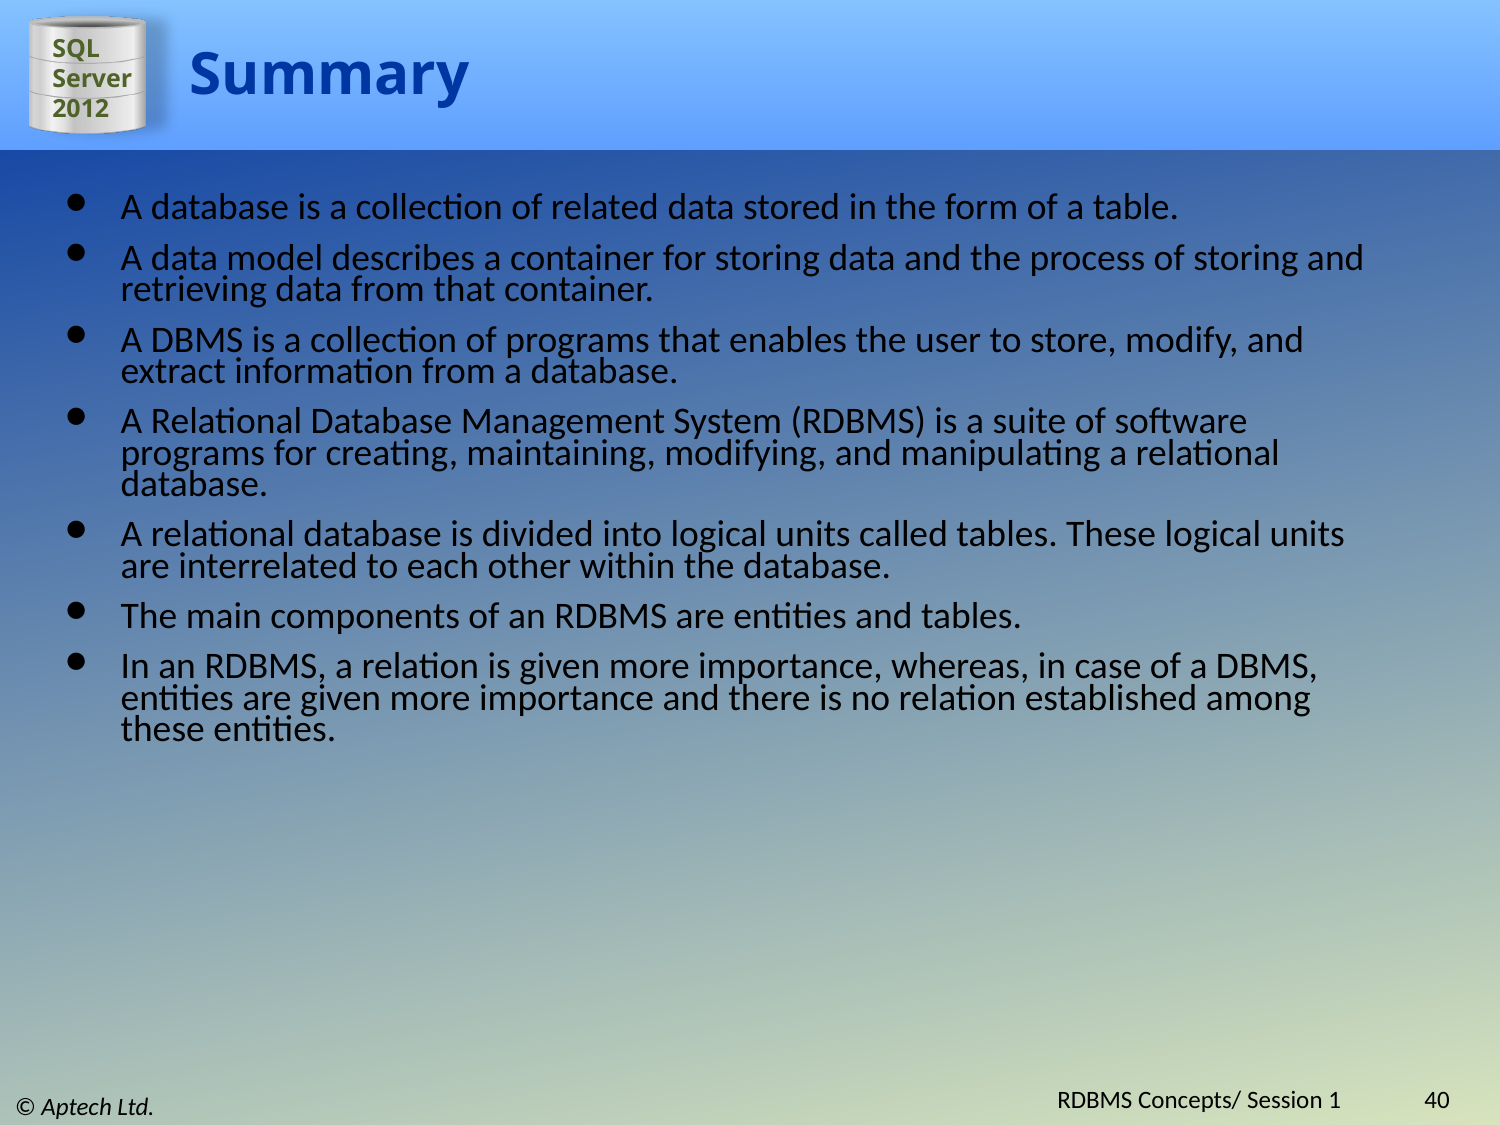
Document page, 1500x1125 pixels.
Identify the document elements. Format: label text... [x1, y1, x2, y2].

title Summary [174, 37, 1426, 106]
footer RDBMS Concepts/ Session 1 [375, 1084, 1363, 1113]
text_box A database is a collection of related data stored in the form of a table. A data model describes a container for storing data and the process of storing and retrieving data from that container. A DBMS is a collection of programs that enables the user to store, modify, and extract information from a database. A Relational Database Management System (RDBMS) is a suite of software programs for creating, maintaining, modifying, and manipulating a relational database. A relational database is divided into logical units called tables. These logical units are interrelated to each other within the database. The main components of an RDBMS are entities and tables. In an RDBMS, a relation is given more importance, whereas, in case of a DBMS, entities are given more importance and there is no relation established among these entities. [49, 187, 1400, 785]
slide_number 40 [1363, 1084, 1465, 1113]
picture [24, 0, 150, 150]
